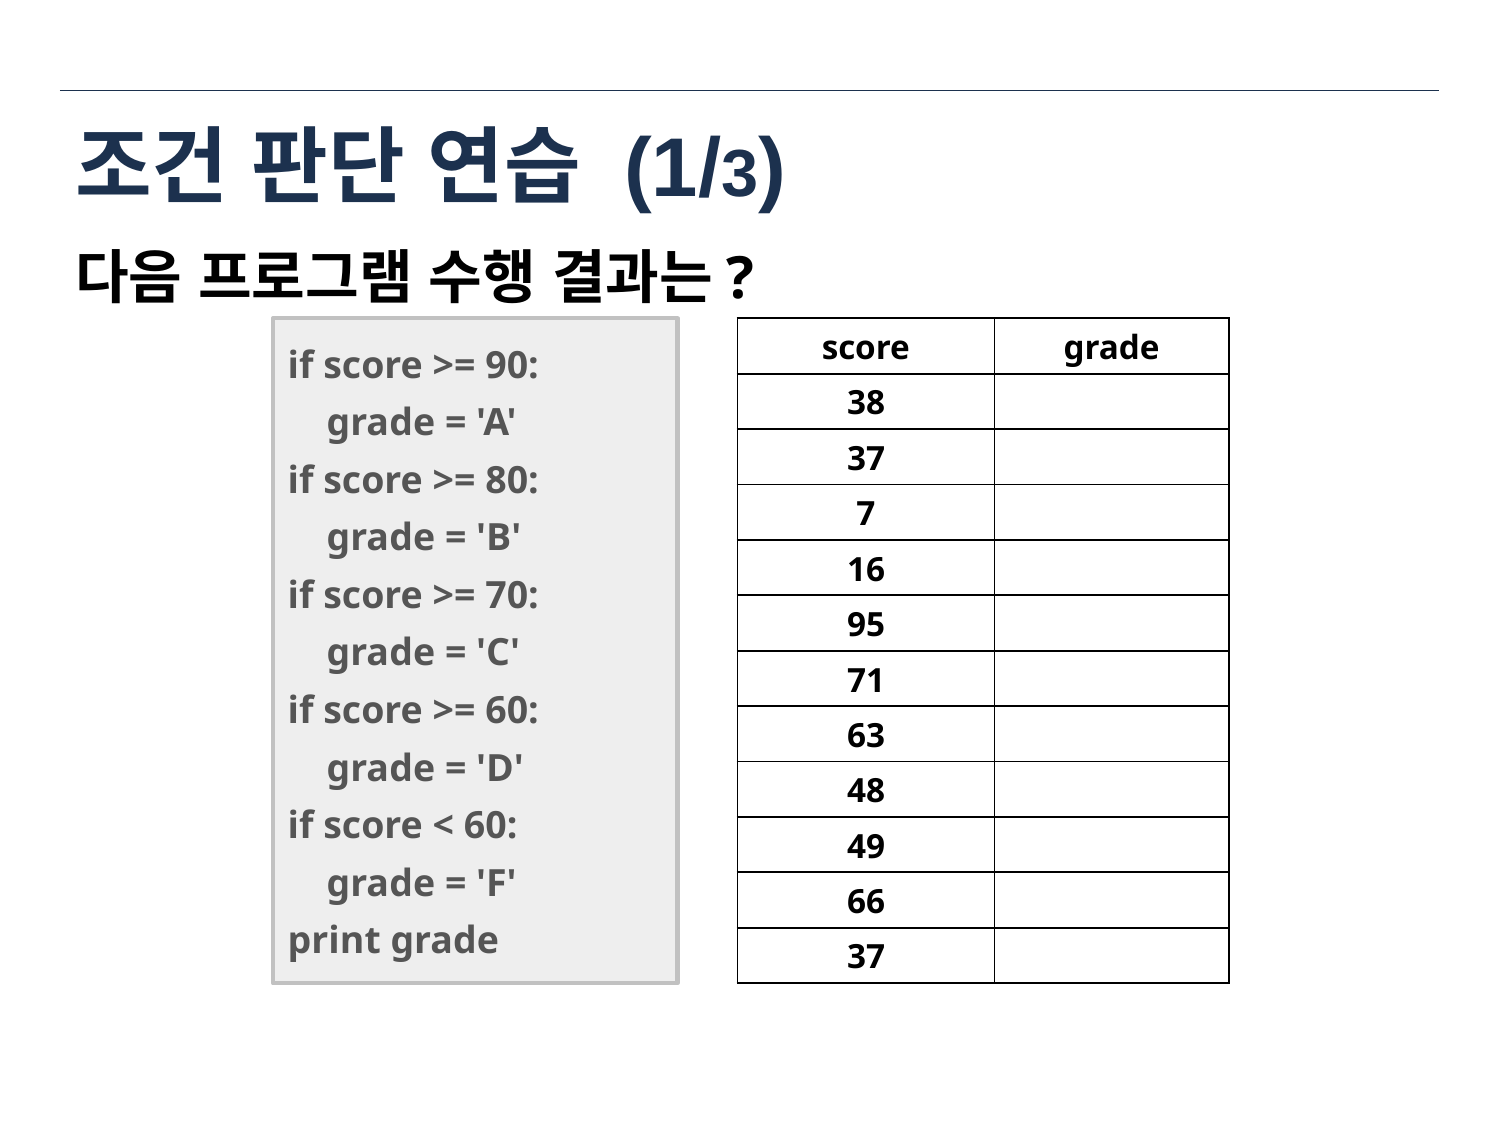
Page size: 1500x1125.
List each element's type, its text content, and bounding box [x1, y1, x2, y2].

table_cell [995, 652, 1228, 705]
table_cell [995, 762, 1228, 816]
table_cell 49 [738, 818, 994, 871]
table_cell 95 [738, 596, 994, 650]
table_cell [995, 541, 1228, 594]
table_header grade [995, 319, 1228, 373]
table_cell [995, 707, 1228, 761]
text_box if score >= 90: grade = 'A' if score >= 80: grade = 'B' if score >= 70: grade = 'C' if score >= 60: grade = 'D' if score < 60: grade = 'F' print grade [271, 318, 680, 985]
table_cell 16 [738, 541, 994, 594]
table_cell 7 [738, 485, 994, 539]
table_cell [995, 929, 1228, 982]
table_cell [995, 375, 1228, 428]
table_cell [995, 485, 1228, 539]
text_box 다음 프로그램 수행 결과는? [60, 232, 1500, 318]
table_cell 37 [738, 430, 994, 484]
table_cell 66 [738, 873, 994, 927]
table_cell 48 [738, 762, 994, 816]
table_header score [738, 319, 994, 373]
table_cell [995, 818, 1228, 871]
table_cell 37 [738, 929, 994, 982]
table_cell [995, 596, 1228, 650]
table_cell 38 [738, 375, 994, 428]
table_cell [995, 873, 1228, 927]
table_cell [995, 430, 1228, 484]
table_cell 71 [738, 652, 994, 705]
table_cell 63 [738, 707, 994, 761]
title 조건 판단 연습 (1/3) [60, 93, 1438, 232]
